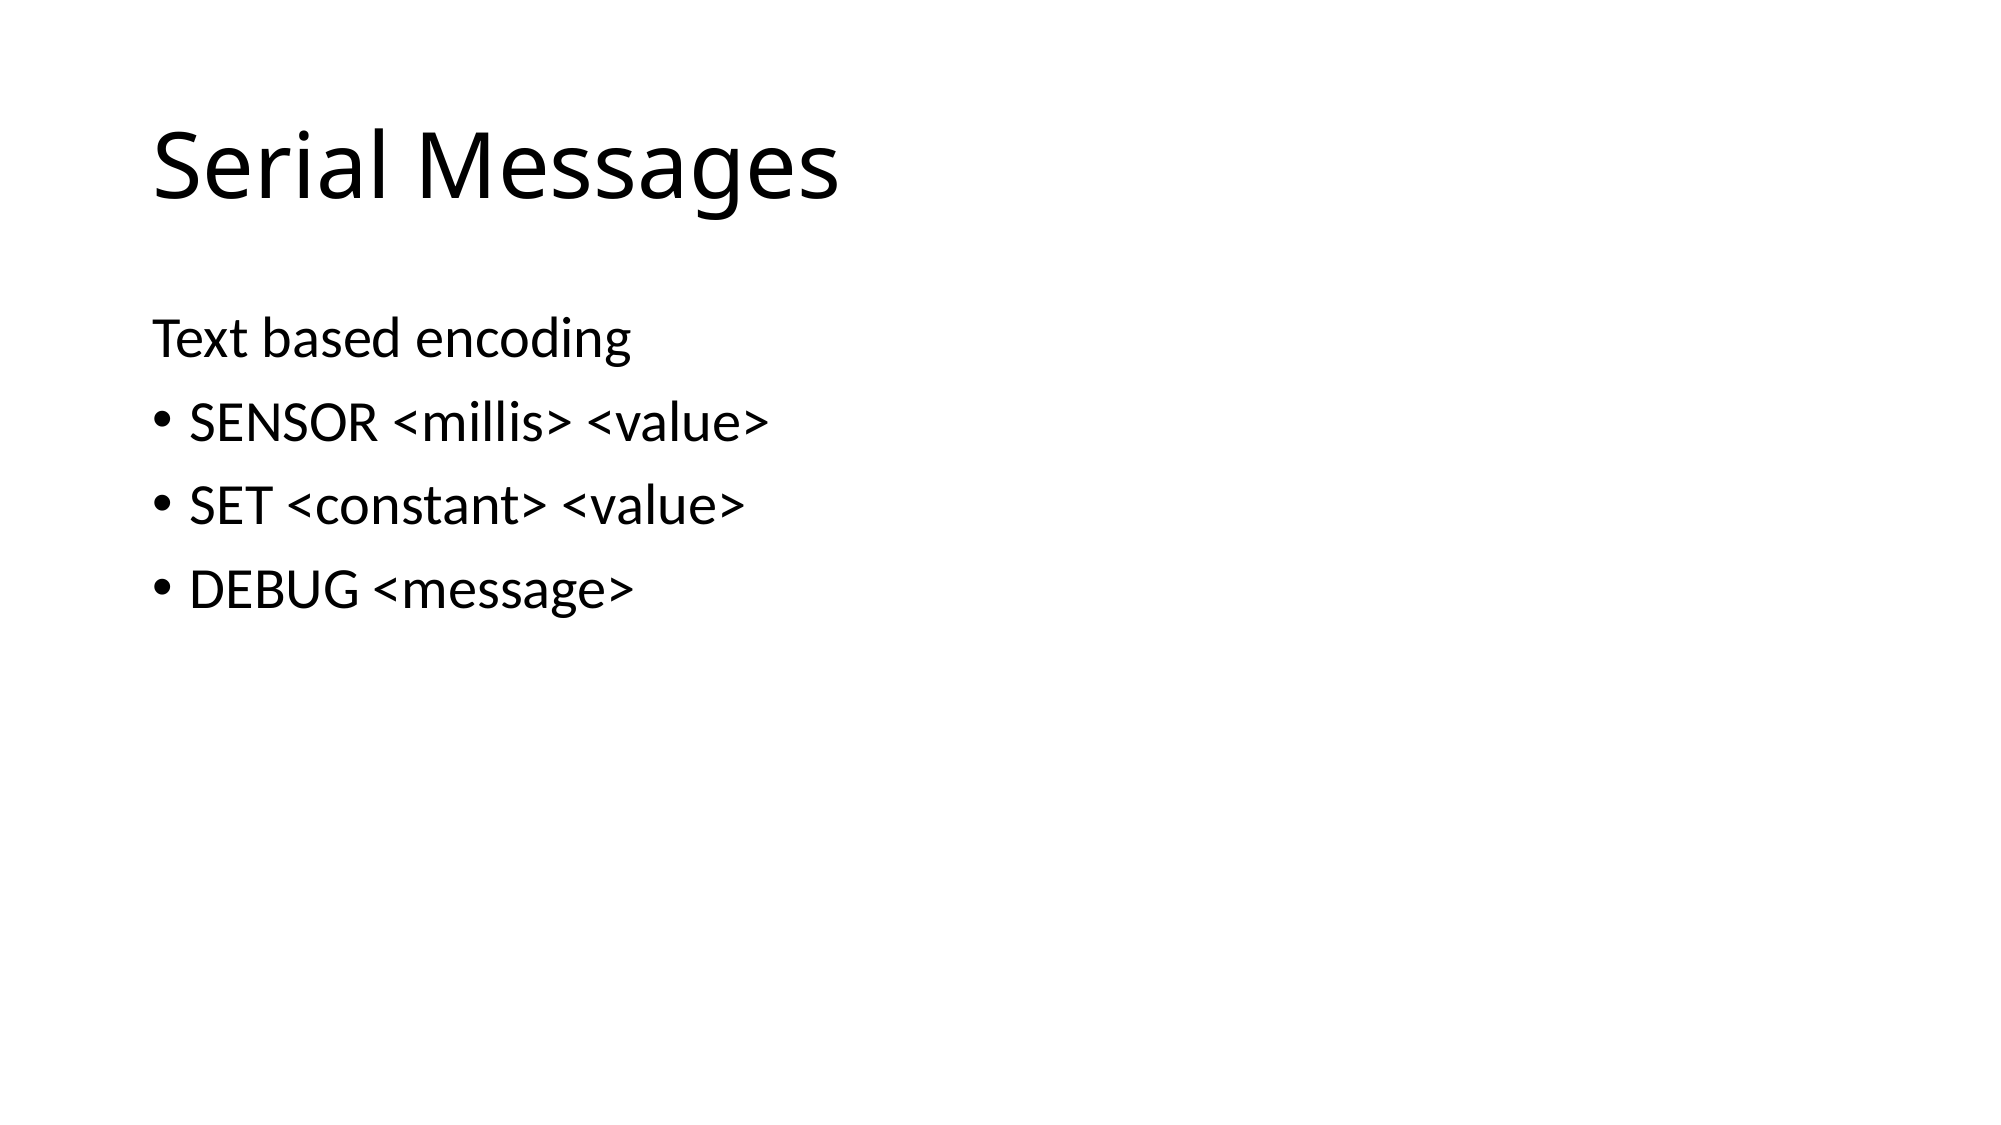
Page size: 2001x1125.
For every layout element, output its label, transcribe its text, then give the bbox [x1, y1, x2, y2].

list Text based encoding SENSOR <millis> <value> SET <constant> <value> DEBUG <message> [137, 299, 1863, 1014]
title Serial Messages [137, 59, 1863, 278]
